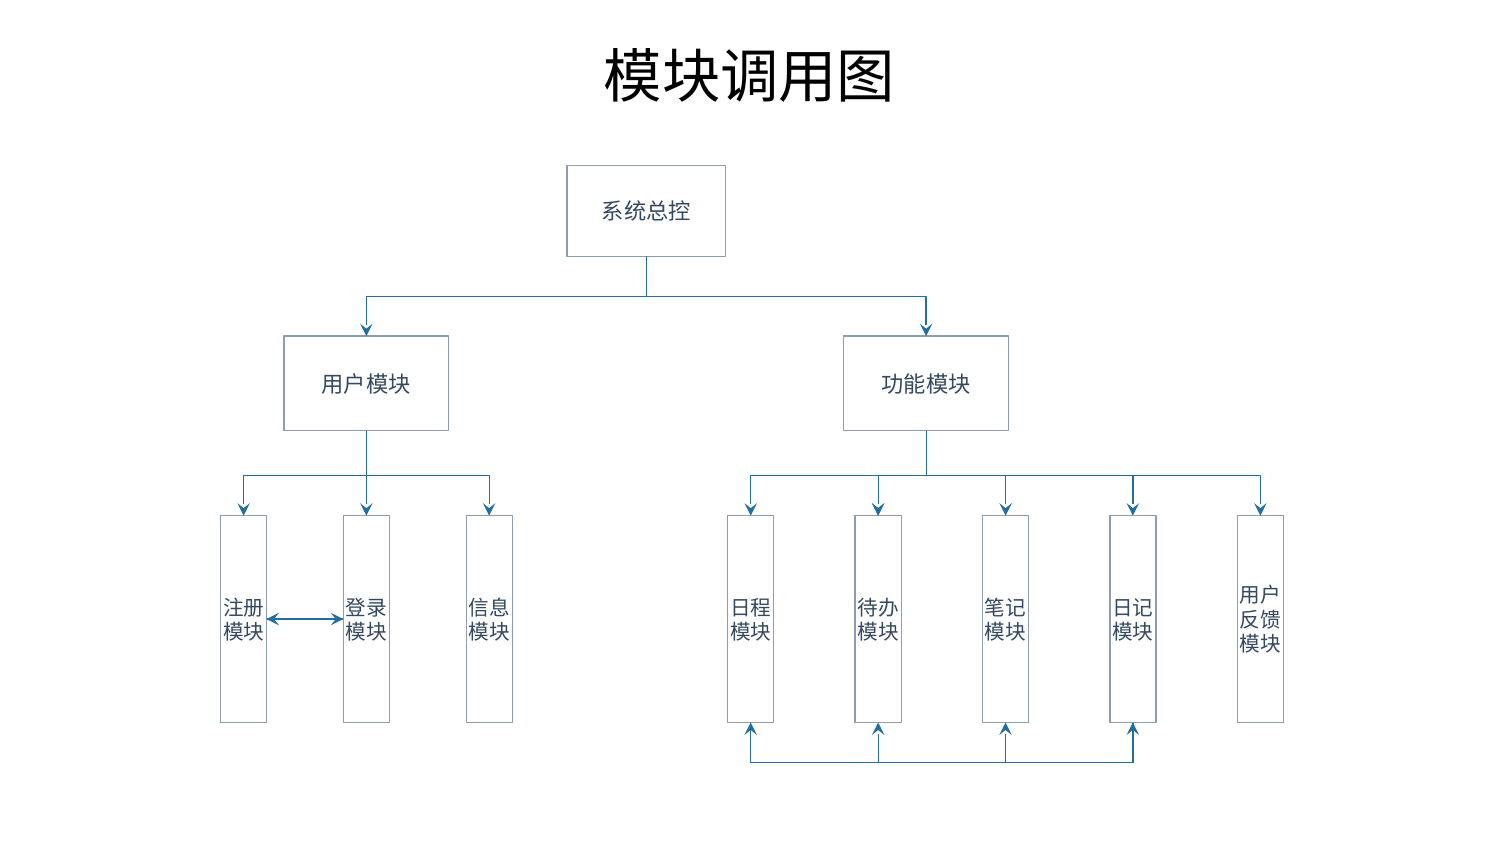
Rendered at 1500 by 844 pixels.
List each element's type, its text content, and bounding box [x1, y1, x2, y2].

text_box 模块调用图 [589, 32, 911, 117]
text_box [219, 163, 1285, 774]
